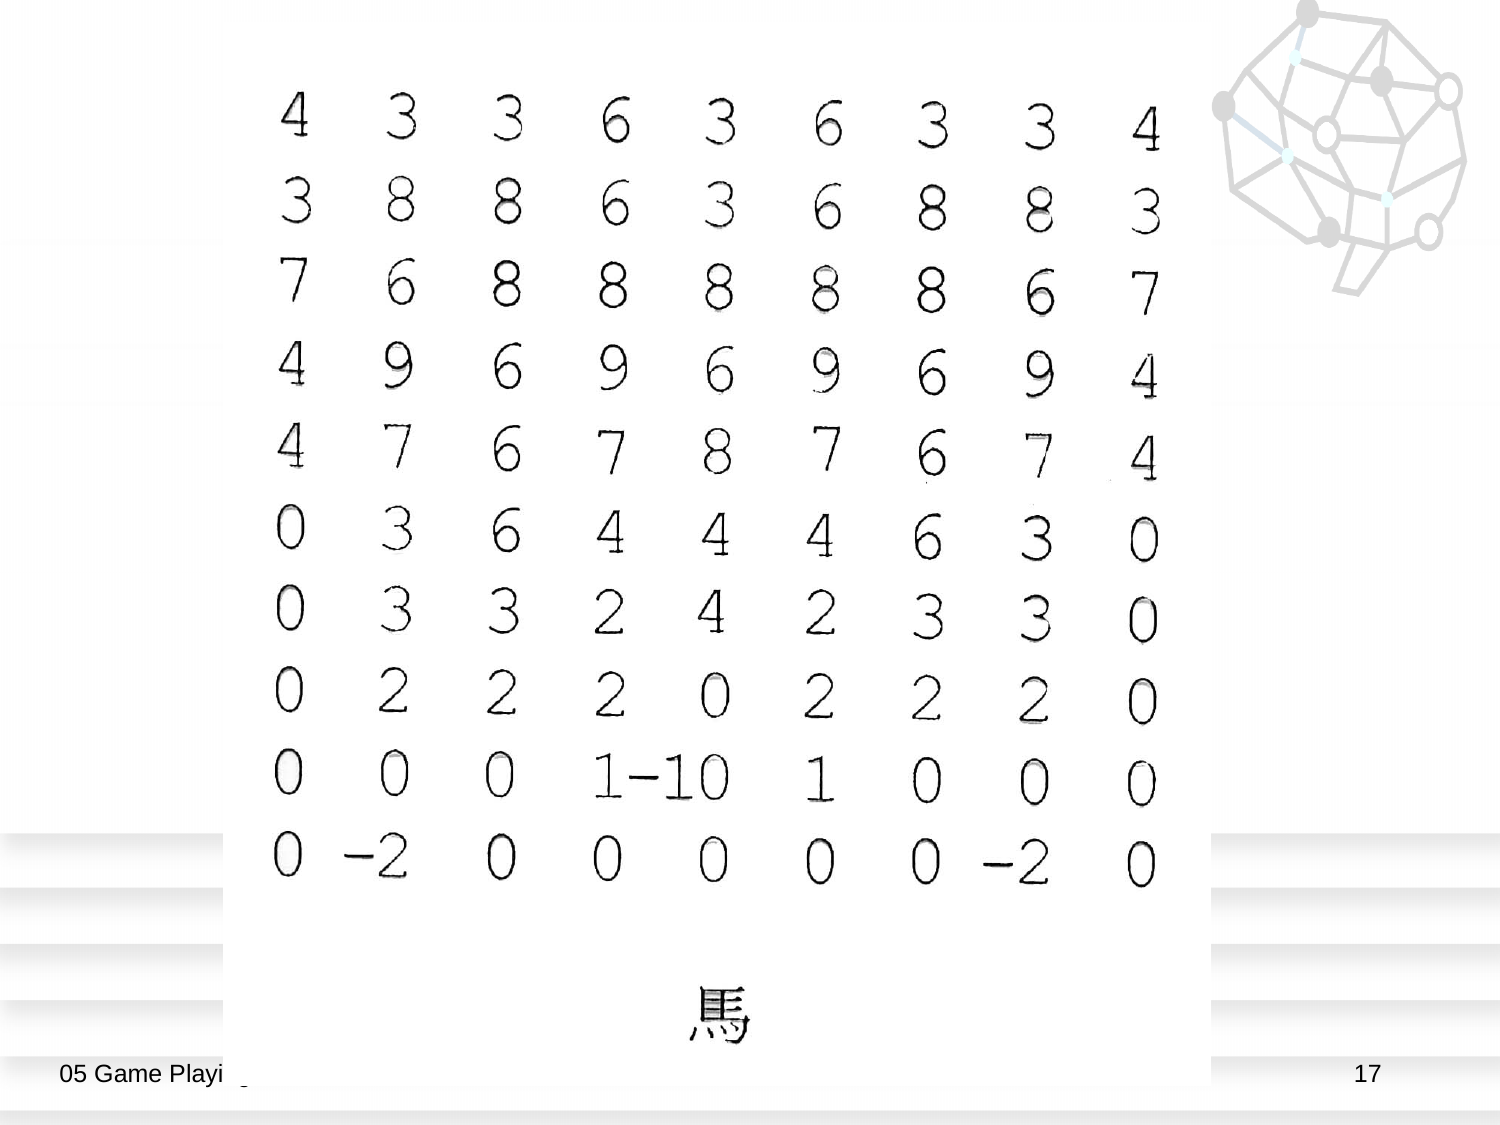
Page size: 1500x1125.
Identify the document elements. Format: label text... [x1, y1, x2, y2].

slide_number 17 [1059, 1042, 1397, 1103]
footer 05 Game Playing [44, 1042, 609, 1103]
picture [0, 0, 1500, 1125]
